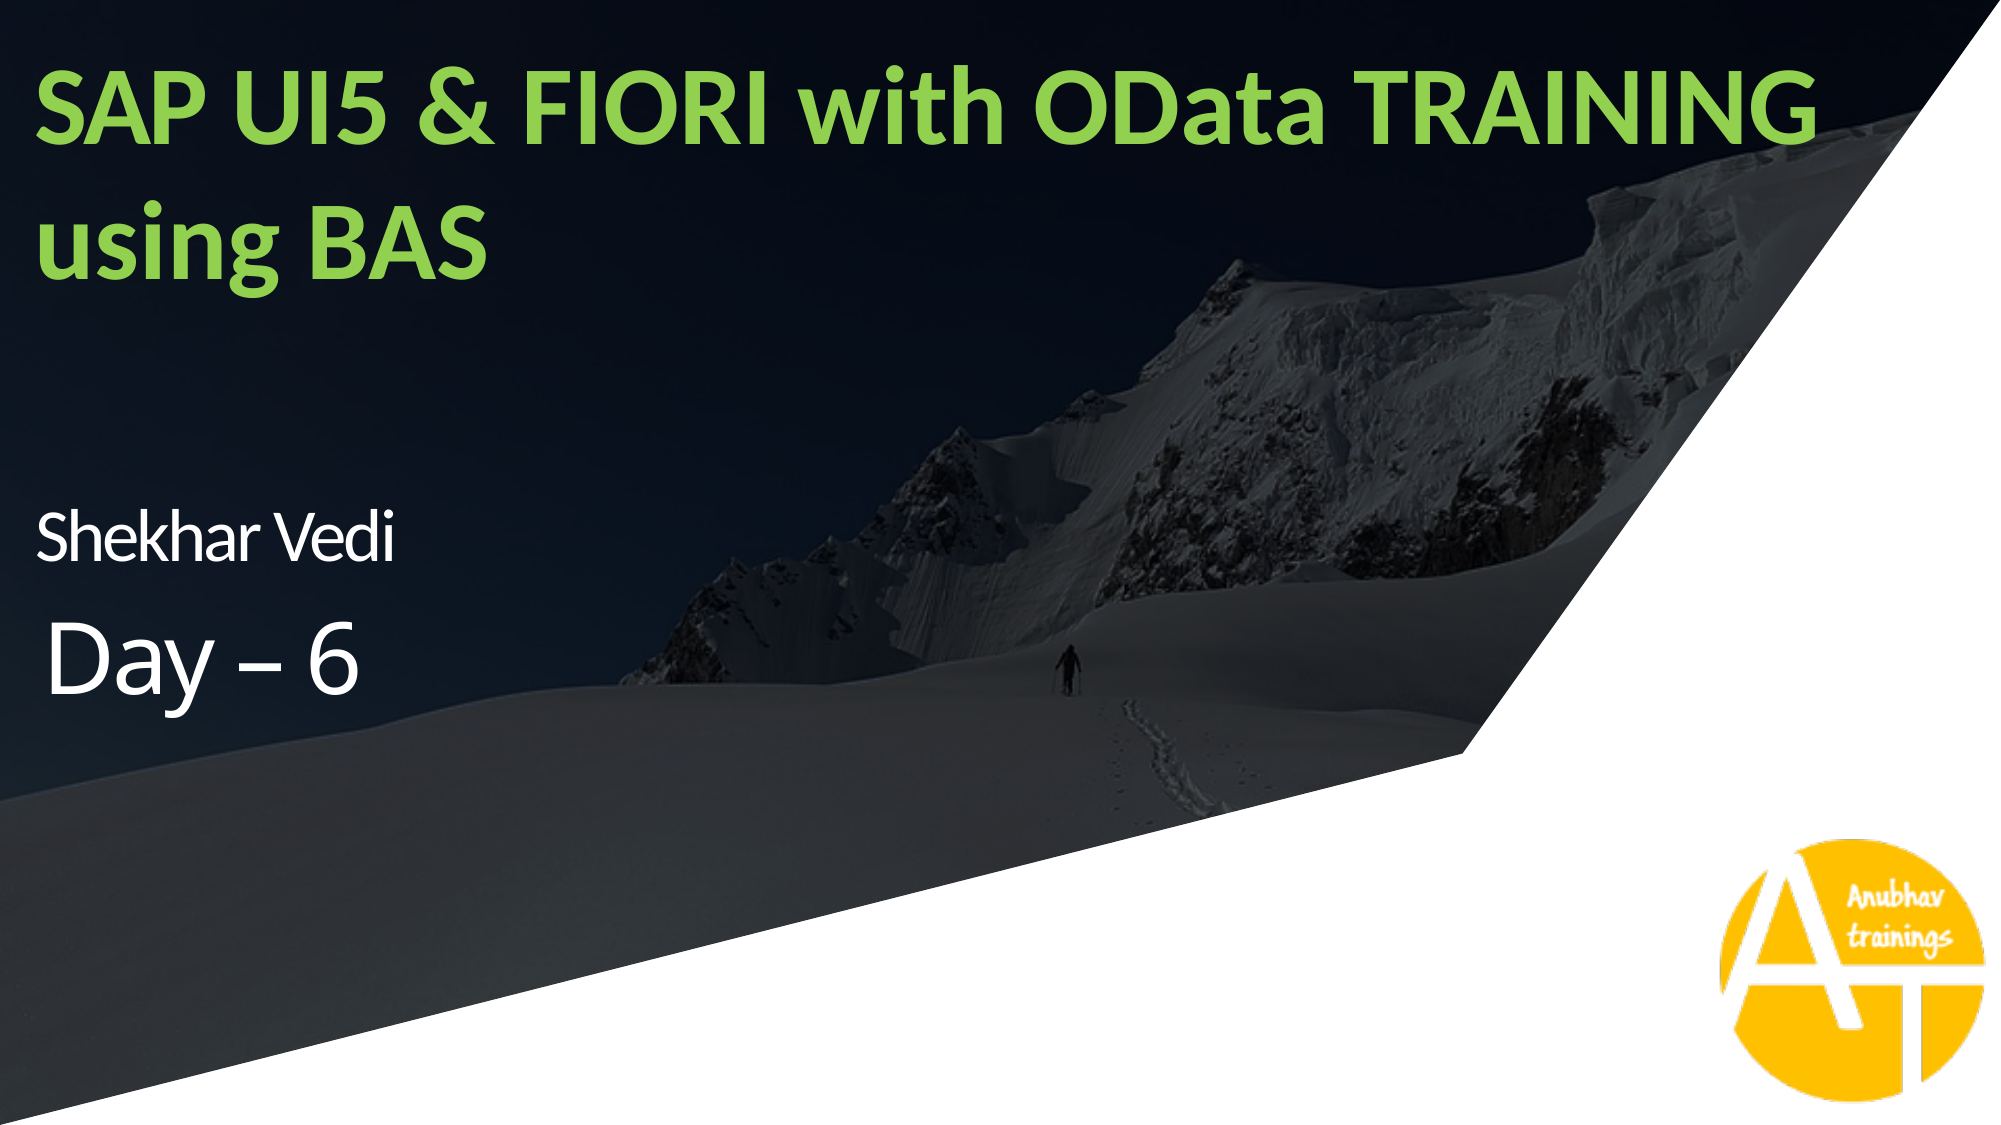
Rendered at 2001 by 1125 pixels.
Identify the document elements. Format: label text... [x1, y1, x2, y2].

text_box Shekhar Vedi [20, 478, 1108, 584]
text_box [0, 0, 2000, 1125]
text_box Day – 6 [27, 587, 1115, 722]
picture [1694, 822, 2000, 1125]
text_box SAP UI5 & FIORI with OData TRAINING using BAS [20, 25, 1934, 310]
